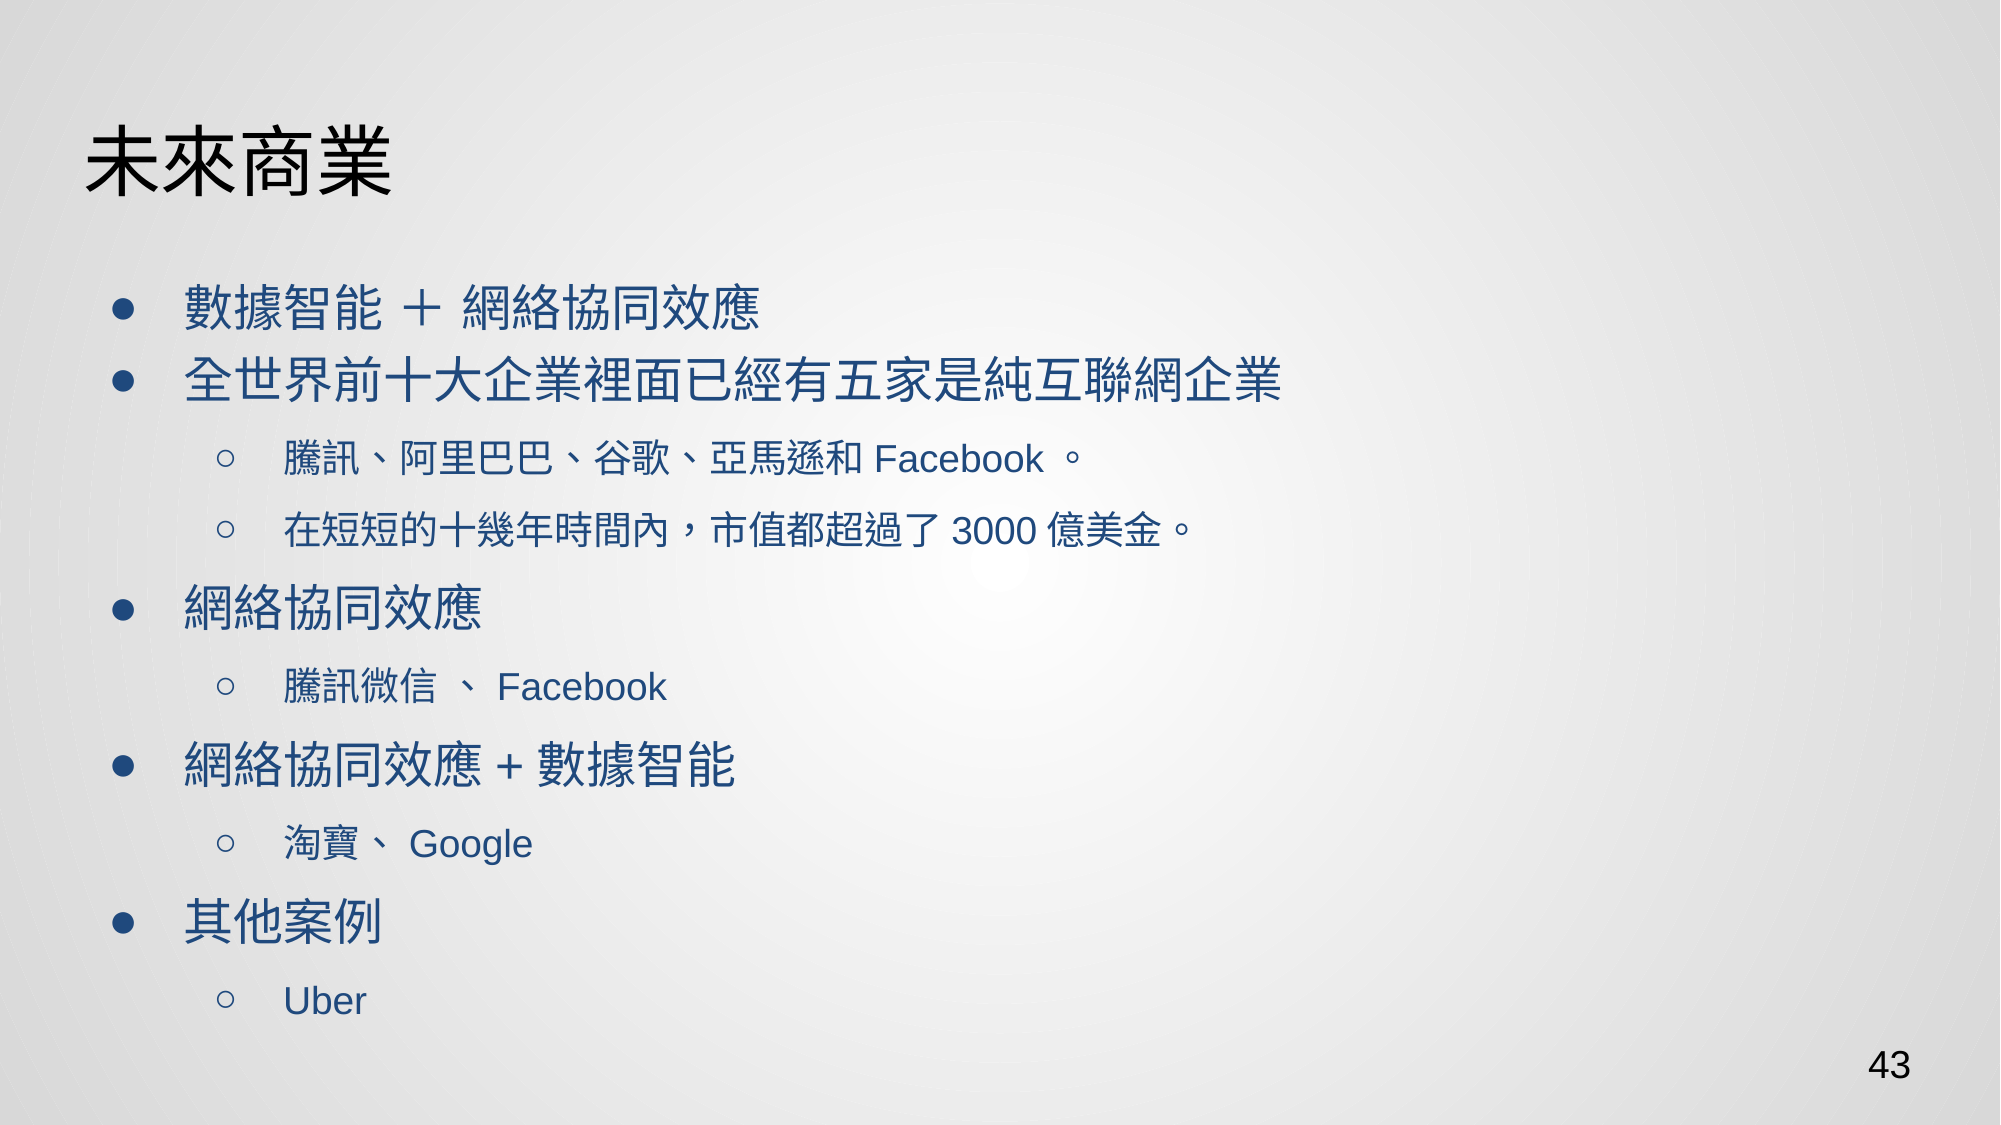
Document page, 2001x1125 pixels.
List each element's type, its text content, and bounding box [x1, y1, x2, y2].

list 數據智能 ＋ 網絡協同效應 全世界前十大企業裡面已經有五家是純互聯網企業 騰訊、阿里巴巴、谷歌、亞馬遜和Facebook。 在短短的十幾年時間內，市值都超過了3000億美金。 網絡協同效應 騰訊微信 、Facebook 網絡協同效應+數據智能 淘寶、Google 其他案例 Uber [68, 252, 1932, 1088]
slide_number 43 [1853, 1019, 1974, 1106]
title 未來商業 [68, 97, 1932, 223]
